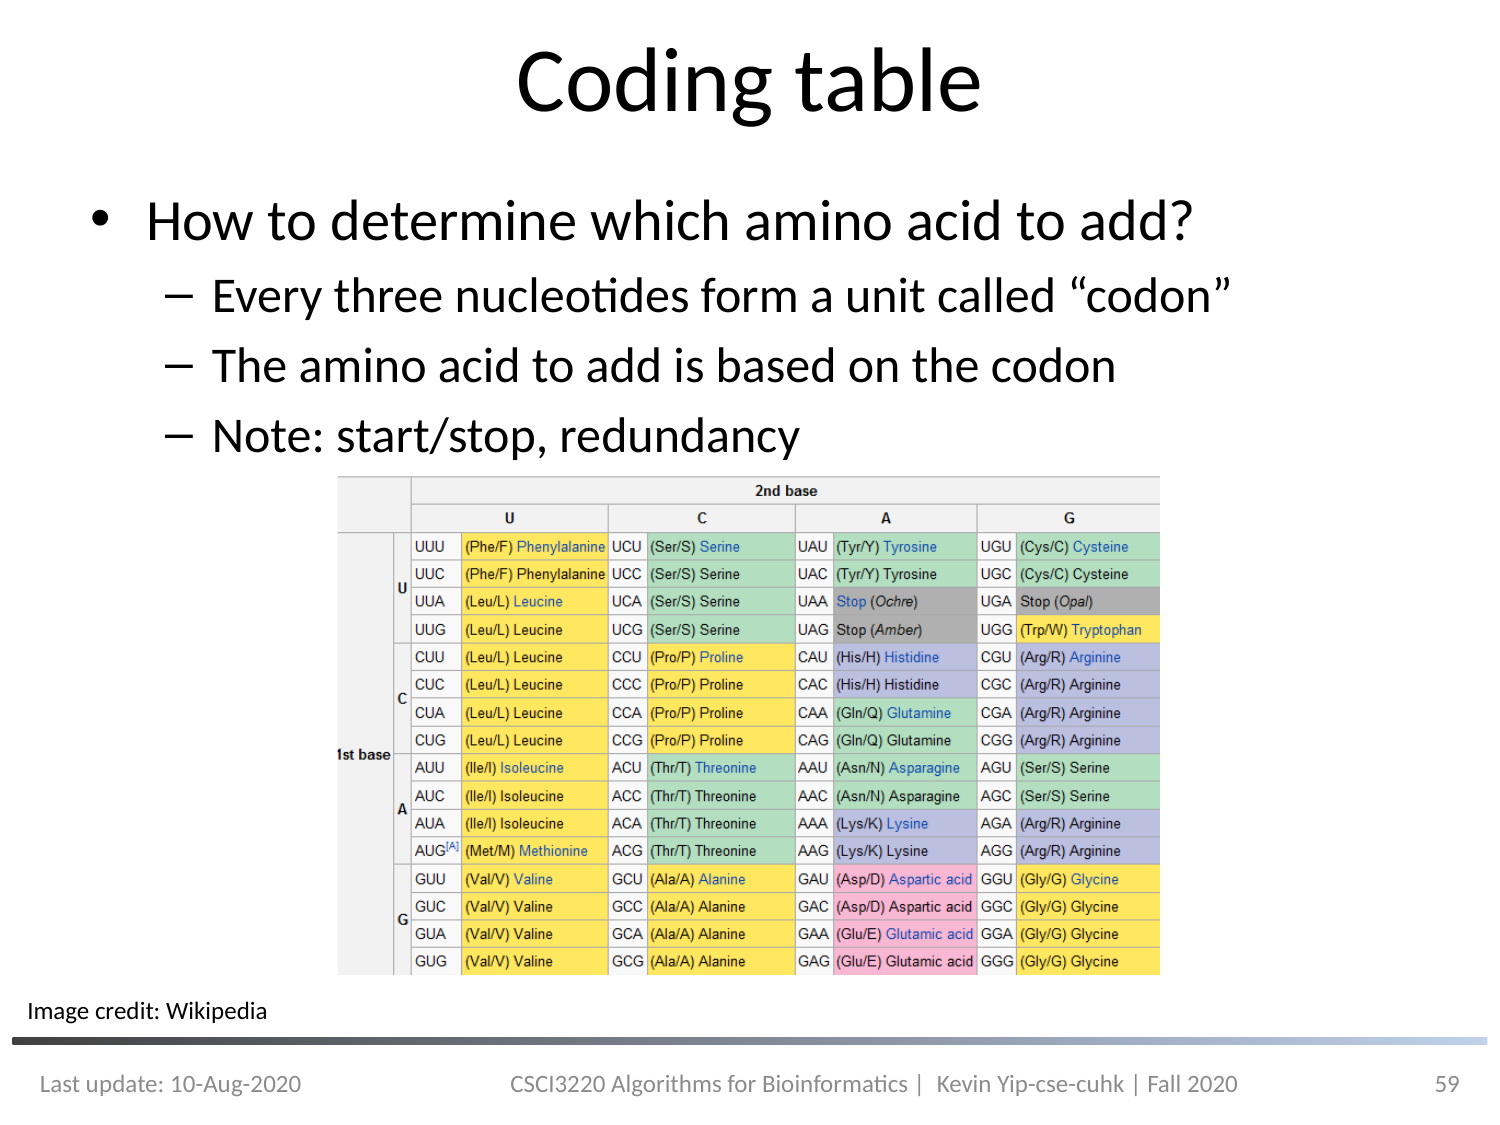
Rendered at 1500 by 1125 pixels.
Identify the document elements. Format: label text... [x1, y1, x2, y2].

slide_number 59 [1312, 1052, 1475, 1113]
picture [337, 476, 1161, 976]
footer CSCI3220 Algorithms for Bioinformatics | Kevin Yip-cse-cuhk | Fall 2020 [437, 1052, 1312, 1113]
title Coding table [75, 0, 1425, 150]
list How to determine which amino acid to add? Every three nucleotides form a unit called “codon” The amino acid to add is based on the codon Note: start/stop, redundancy [75, 174, 1425, 987]
slide_number Last update: 10-Aug-2020 [24, 1052, 437, 1113]
text_box Image credit: Wikipedia [12, 987, 1463, 1033]
